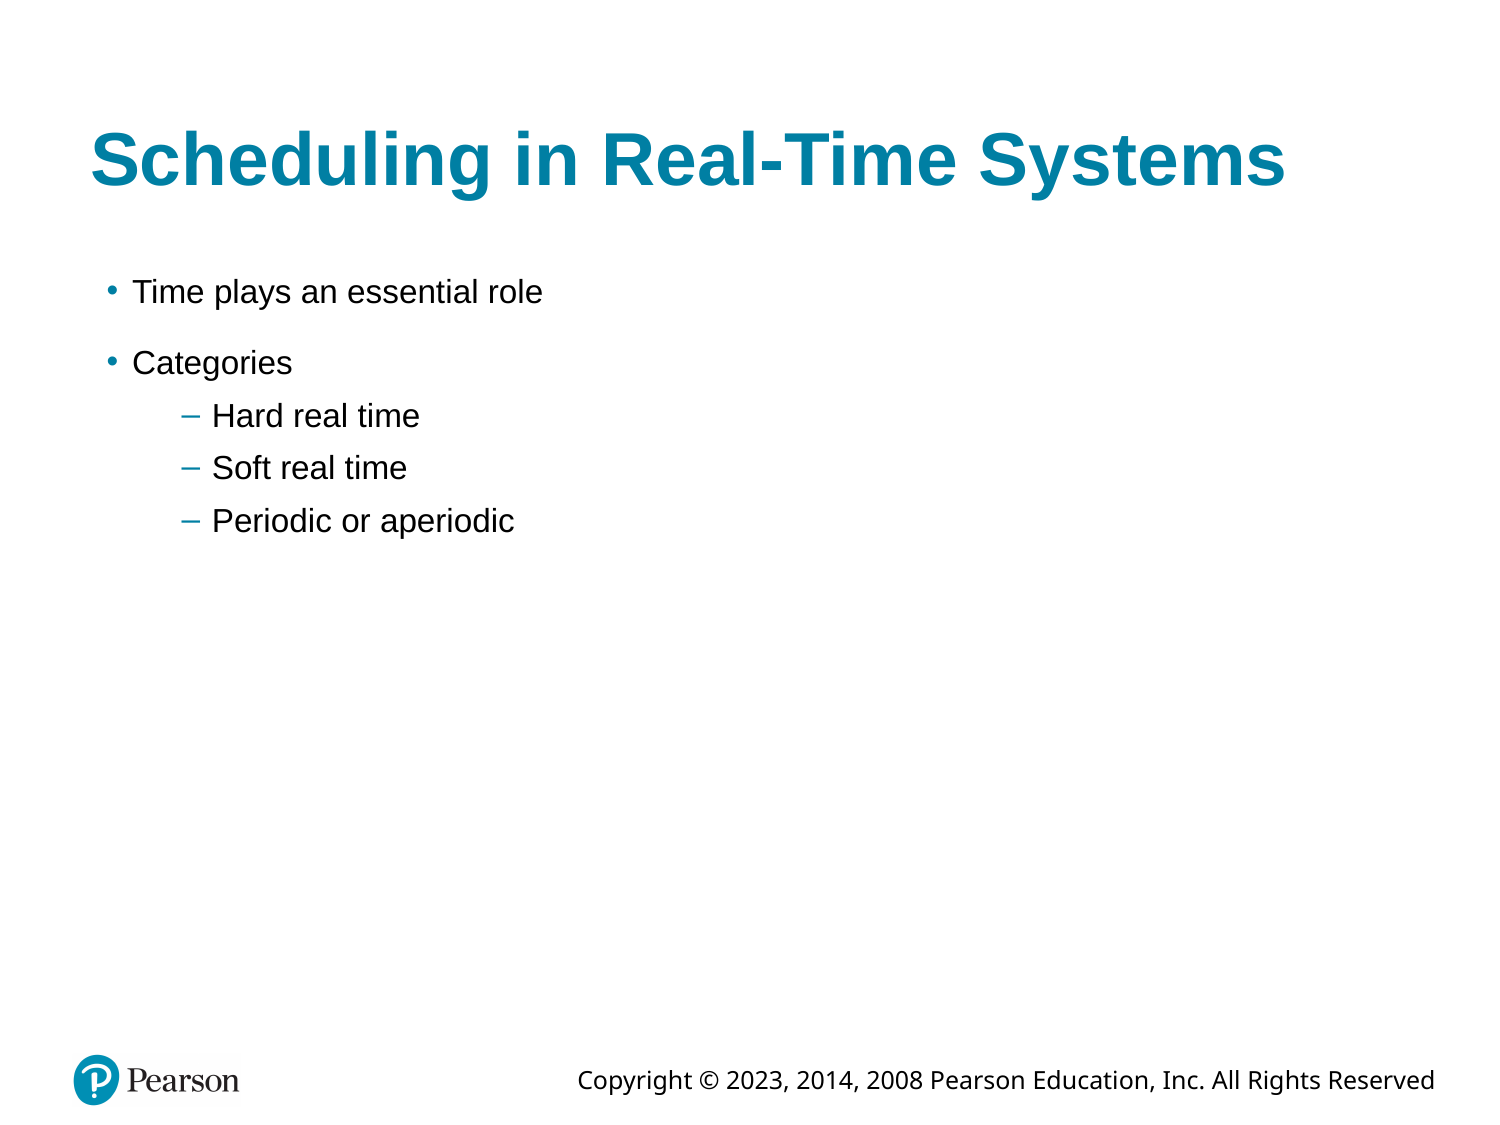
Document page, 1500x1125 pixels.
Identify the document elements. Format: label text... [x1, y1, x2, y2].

list Time plays an essential role Categories Hard real time Soft real time Periodic or aperiodic [75, 255, 1425, 628]
picture [72, 1053, 241, 1107]
title Scheduling in Real-Time Systems [75, 35, 1425, 216]
